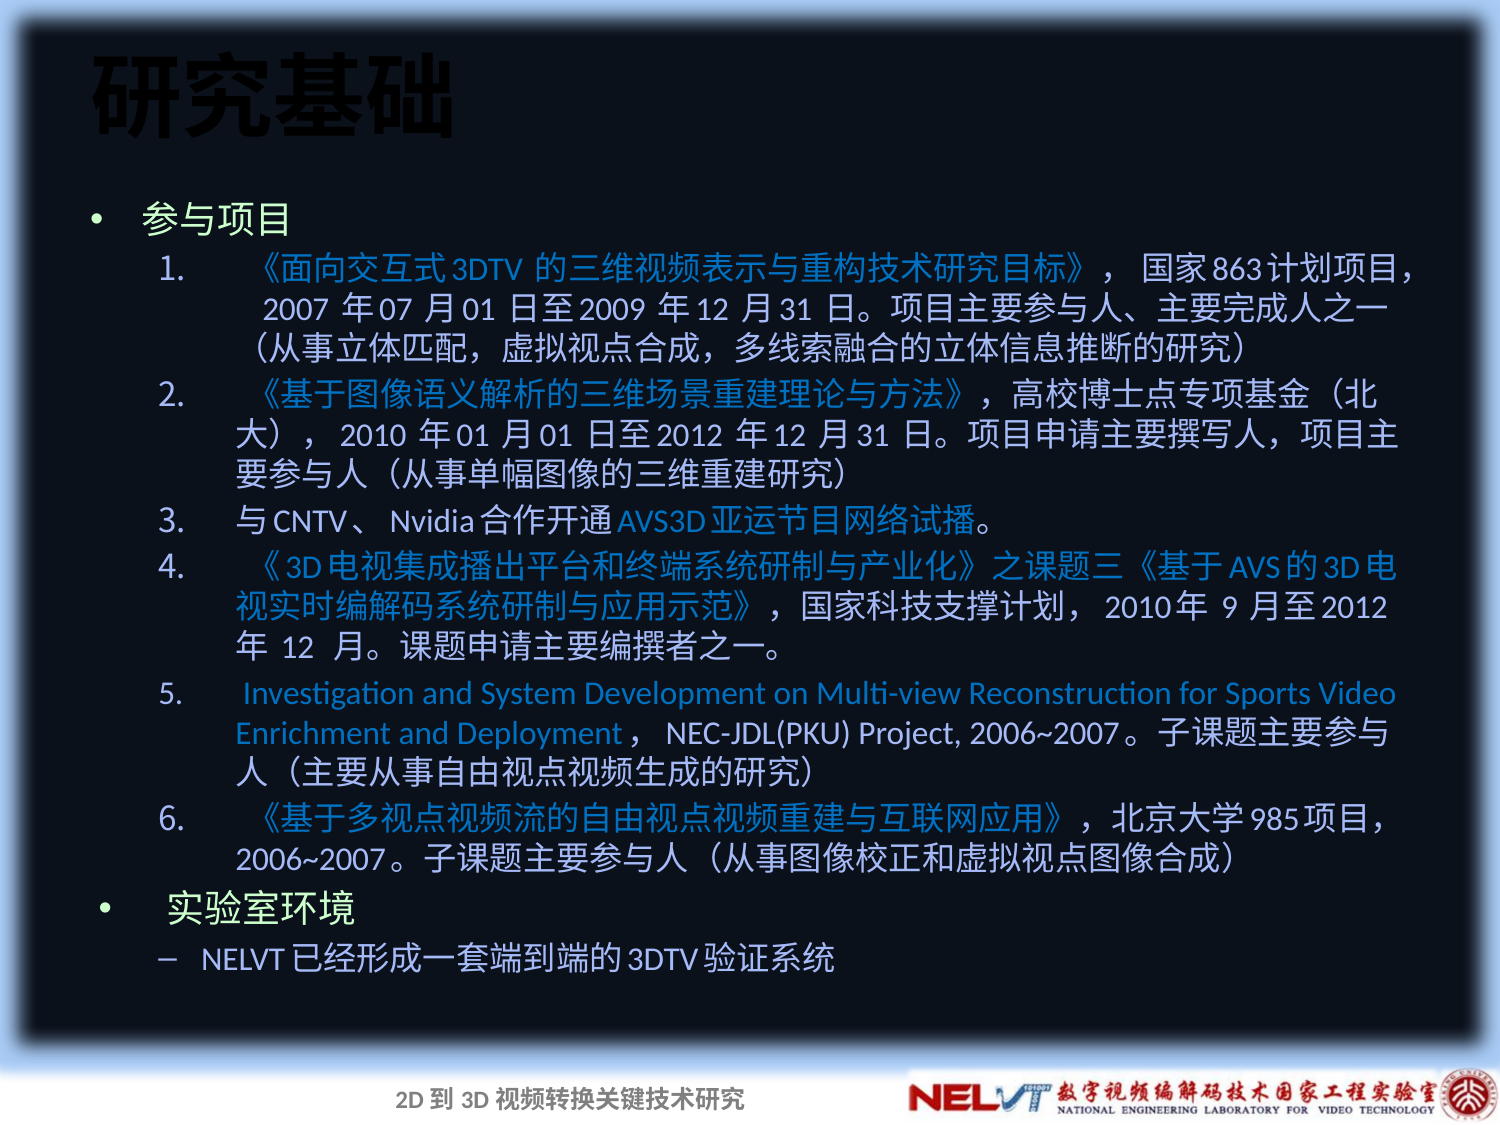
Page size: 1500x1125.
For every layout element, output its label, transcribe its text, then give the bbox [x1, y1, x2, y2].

title 研究基础 [75, 0, 1425, 187]
picture [1444, 1073, 1494, 1116]
picture [912, 1073, 1433, 1116]
list 参与项目 《面向交互式3DTV 的三维视频表示与重构技术研究目标》， 国家863计划项目， 2007 年07 月01 日至2009 年12 月31 日。项目主要参与人、主要完成人之一（从事立体匹配，虚拟视点合成，多线索融合的立体信息推断的研究） 《基于图像语义解析的三维场景重建理论与方法》，高校博士点专项基金（北大），2010 年01 月01 日至2012 年12 月31 日。项目申请主要撰写人，项目主要参与人（从事单幅图像的三维重建研究） 与CNTV、Nvidia合作开通AVS3D亚运节目网络试播。 《3D电视集成播出平台和终端系统研制与产业化》之课题三《基于AVS的3D电视实时编解码系统研制与应用示范》，国家科技支撑计划，2010年 9 月至2012年 12 月。课题申请主要编撰者之一。 Investigation and System Development on Multi-view Reconstruction for Sports Video Enrichment and Deployment，NEC-JDL(PKU) Project, 2006~2007。子课题主要参与人（主要从事自由视点视频生成的研究） 《基于多视点视频流的自由视点视频重建与互联网应用》，北京大学985项目，2006~2007。子课题主要参与人（从事图像校正和虚拟视点图像合成） 实验室环境 NELVT已经形成一套端到端的3DTV验证系统 [75, 187, 1425, 1005]
